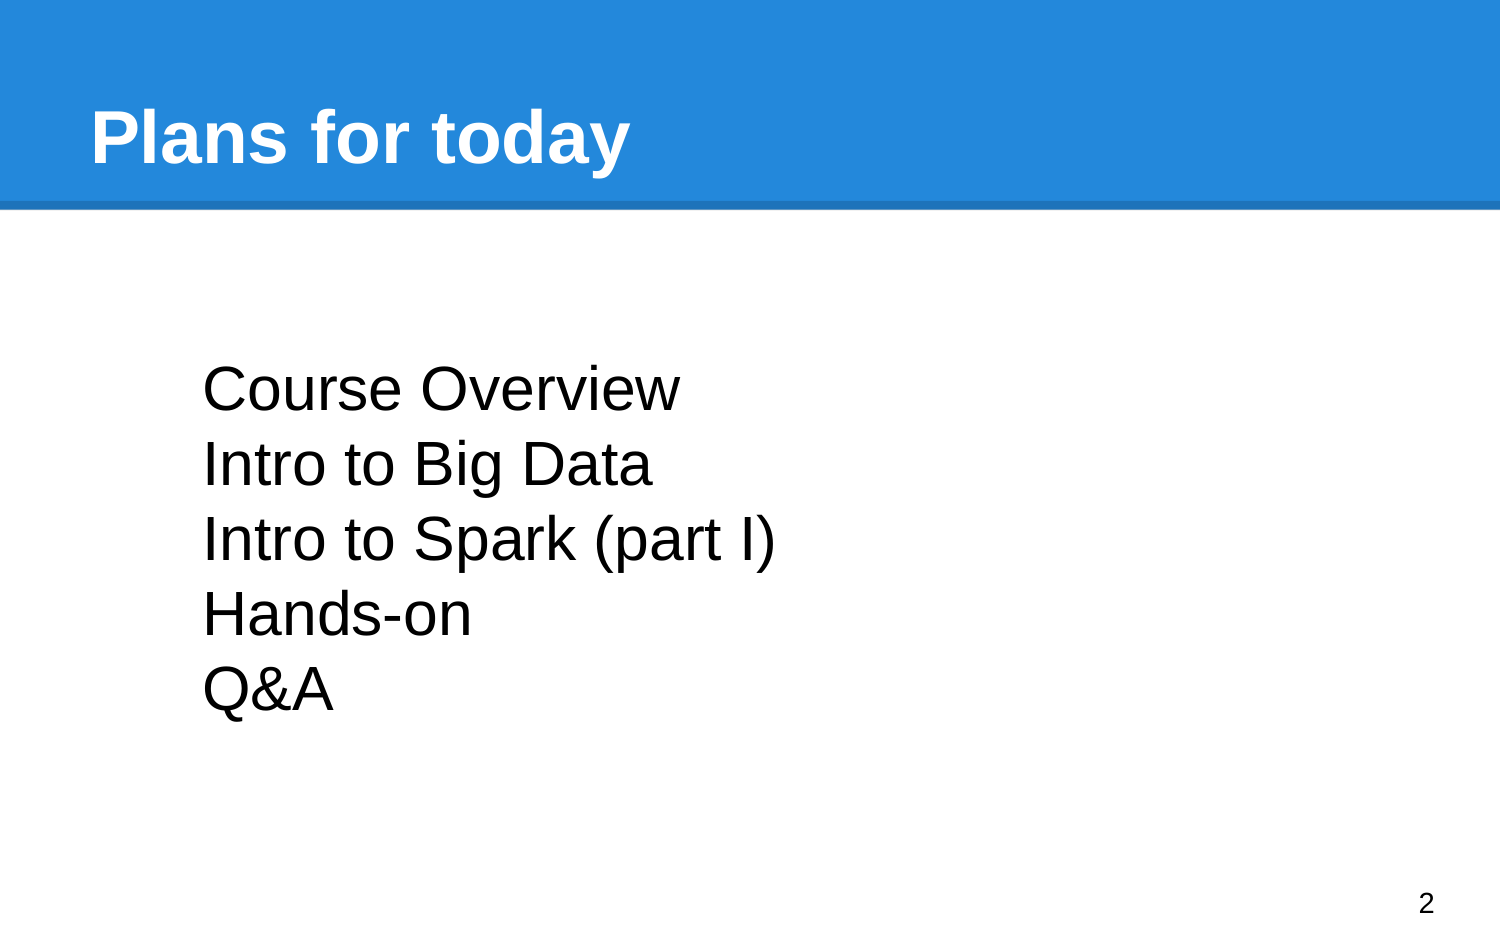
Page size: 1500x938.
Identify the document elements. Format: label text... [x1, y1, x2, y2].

list Course Overview Intro to Big Data Intro to Spark (part I) Hands-on Q&A [150, 332, 1308, 741]
slide_number ‹#› [1403, 865, 1494, 938]
title Plans for today [75, 37, 1425, 194]
